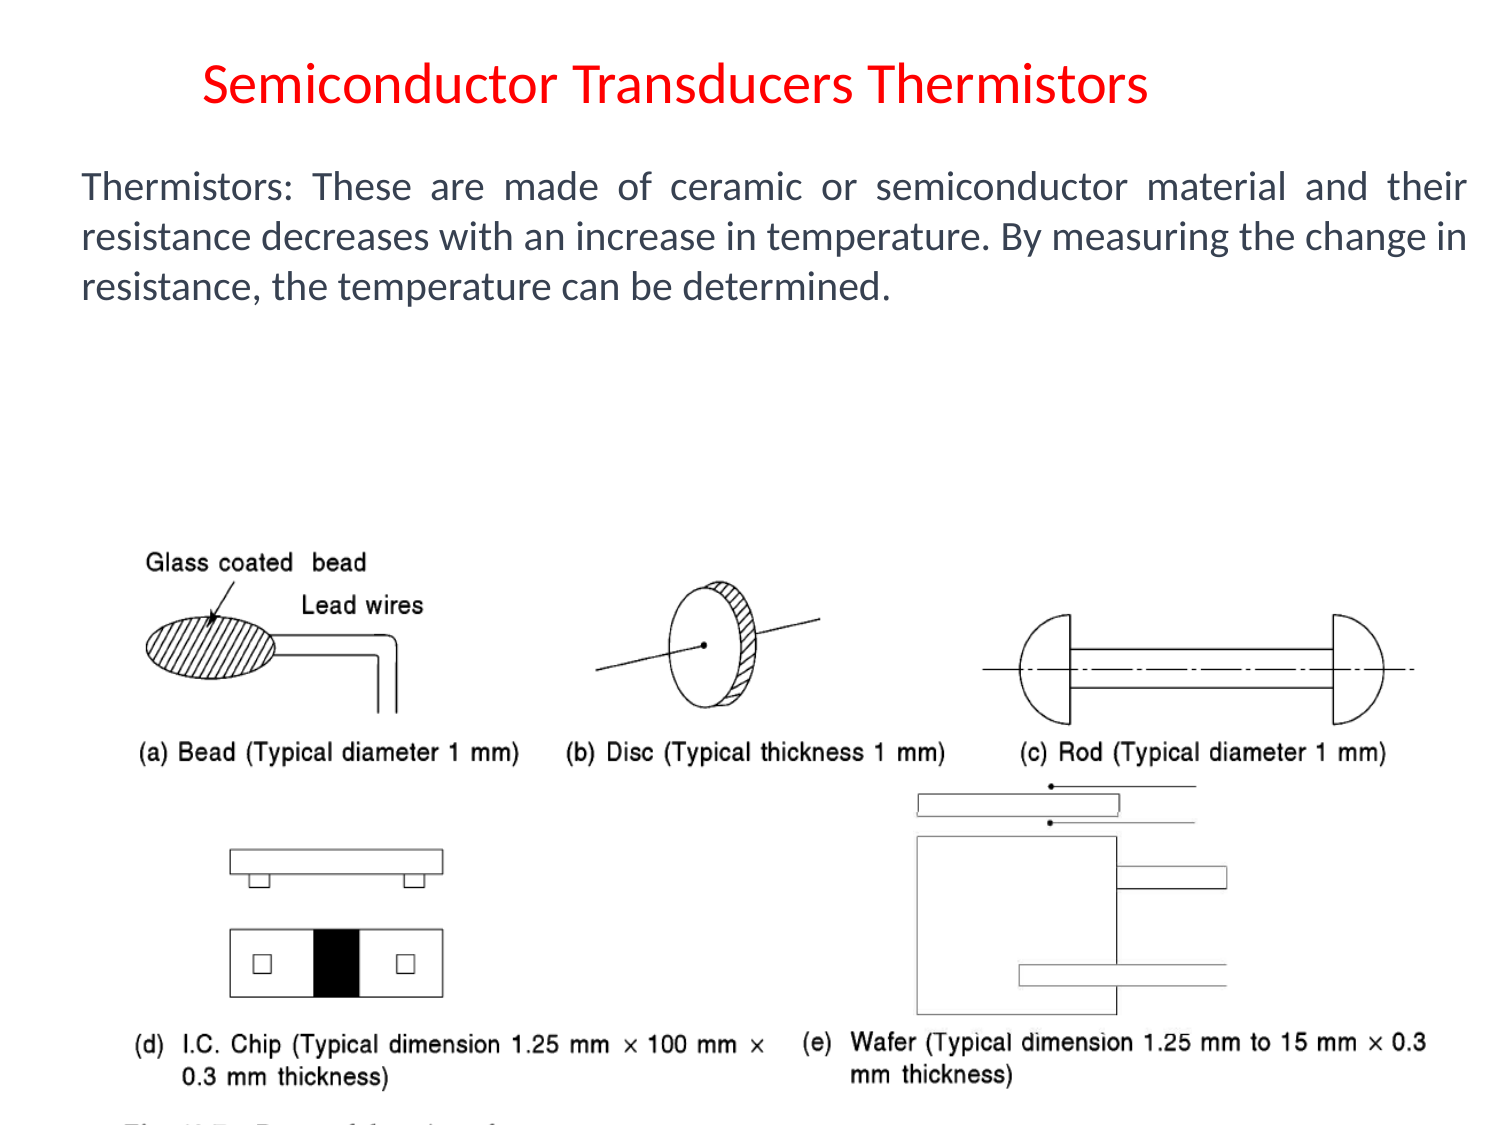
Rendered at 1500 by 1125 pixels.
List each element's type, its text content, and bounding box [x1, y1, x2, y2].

text_box Semiconductor Transducers Thermistors [187, 37, 1325, 123]
picture [37, 512, 1500, 1125]
text_box Thermistors: These are made of ceramic or semiconductor material and their resistance decreases with an increase in temperature. By measuring the change in resistance, the temperature can be determined. [66, 151, 1484, 362]
